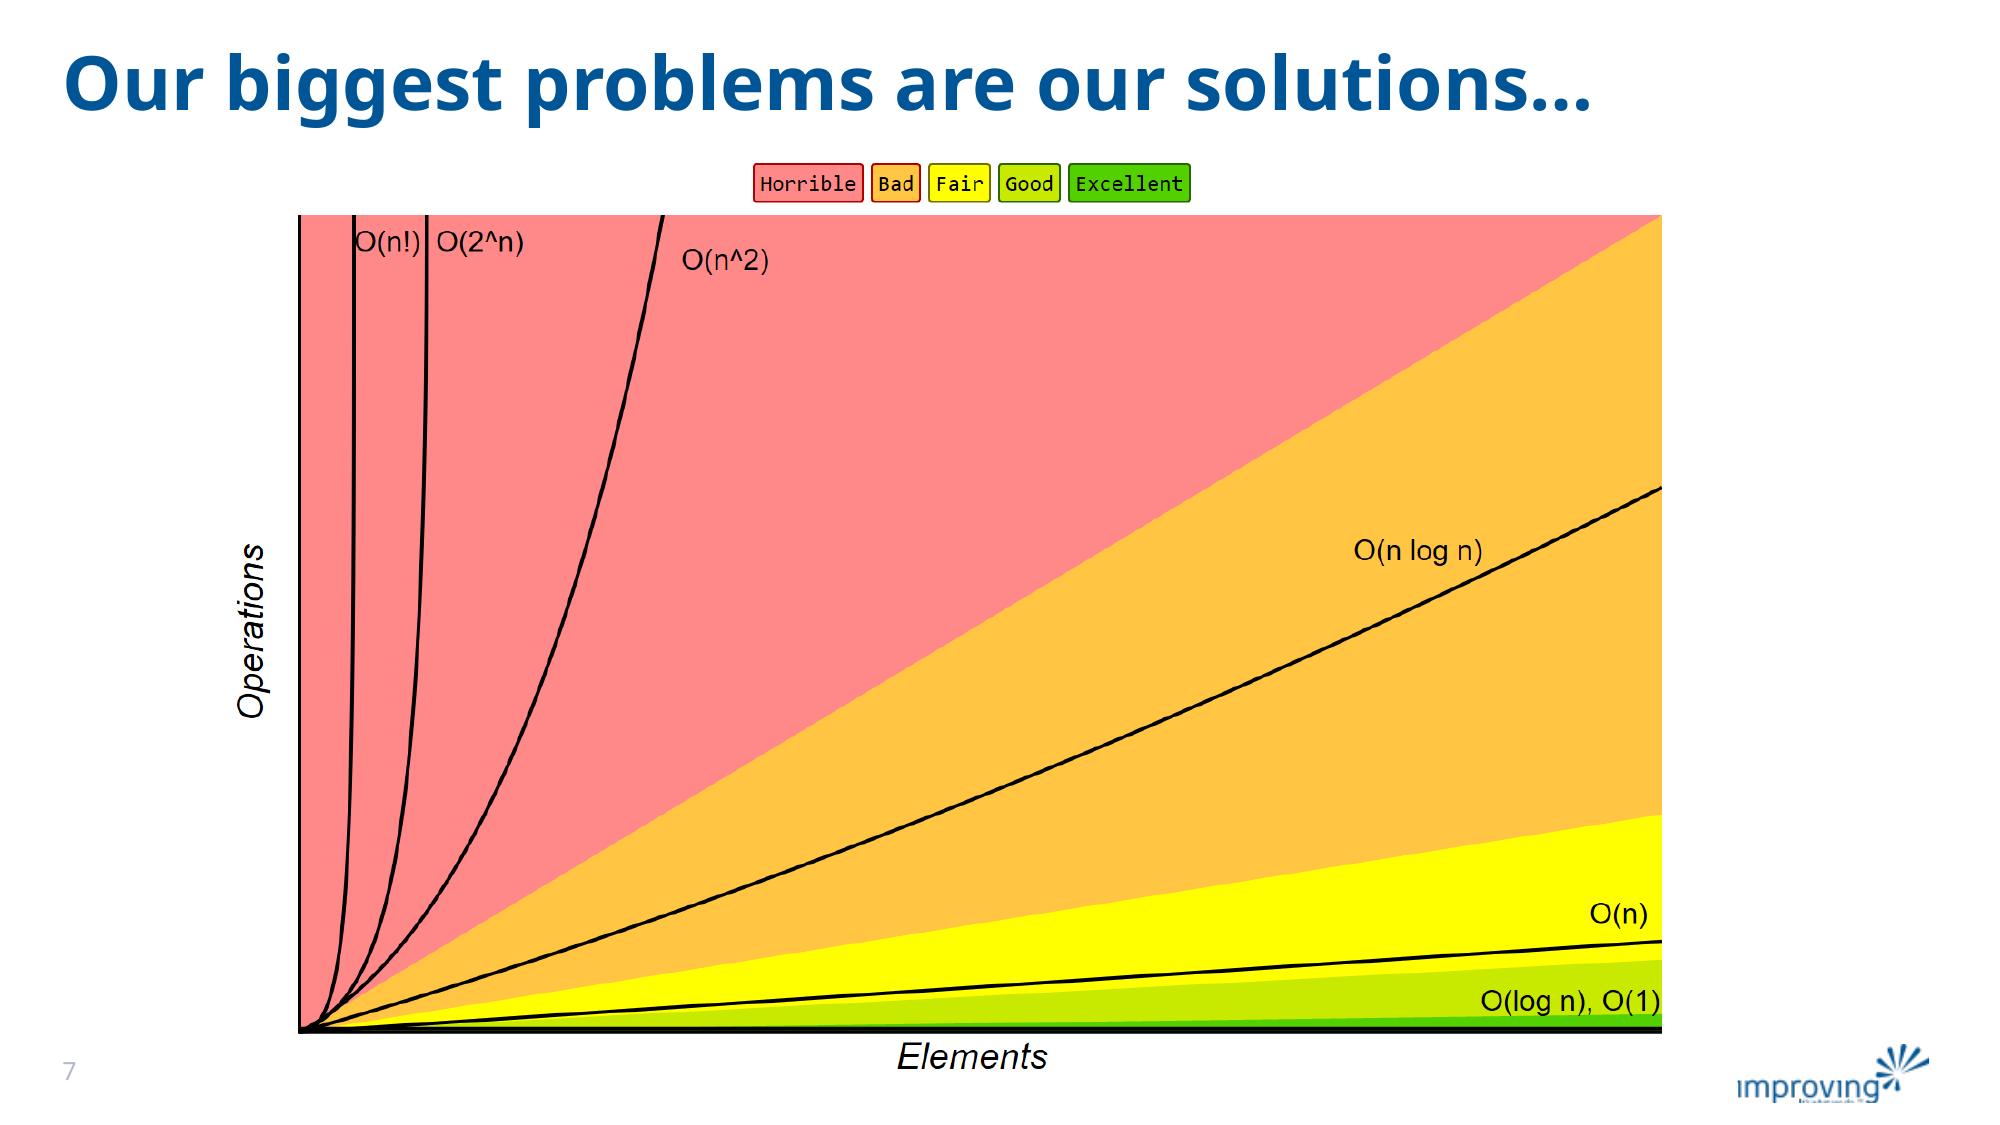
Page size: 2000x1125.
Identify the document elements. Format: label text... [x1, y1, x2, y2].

footer [435, 1042, 1711, 1103]
slide_number 7 [47, 1042, 174, 1103]
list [210, 152, 1679, 1092]
title Our biggest problems are our solutions… [47, 27, 1956, 136]
